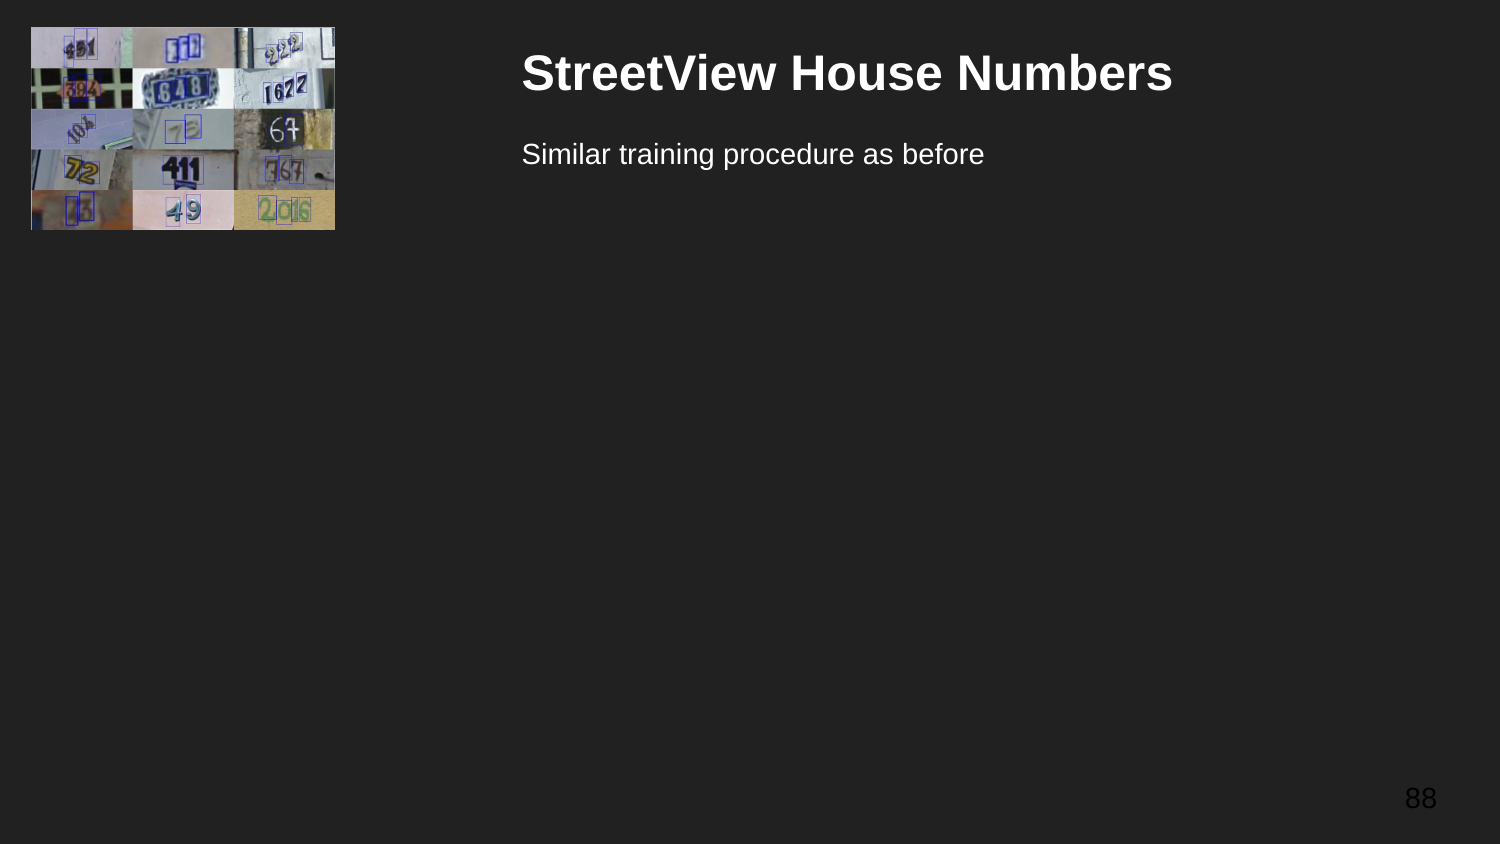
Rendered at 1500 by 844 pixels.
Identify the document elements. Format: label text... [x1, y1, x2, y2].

text_box StreetView House Numbers Similar training procedure as before [506, 24, 1351, 189]
slide_number 88 [1389, 764, 1480, 830]
picture [31, 27, 335, 230]
